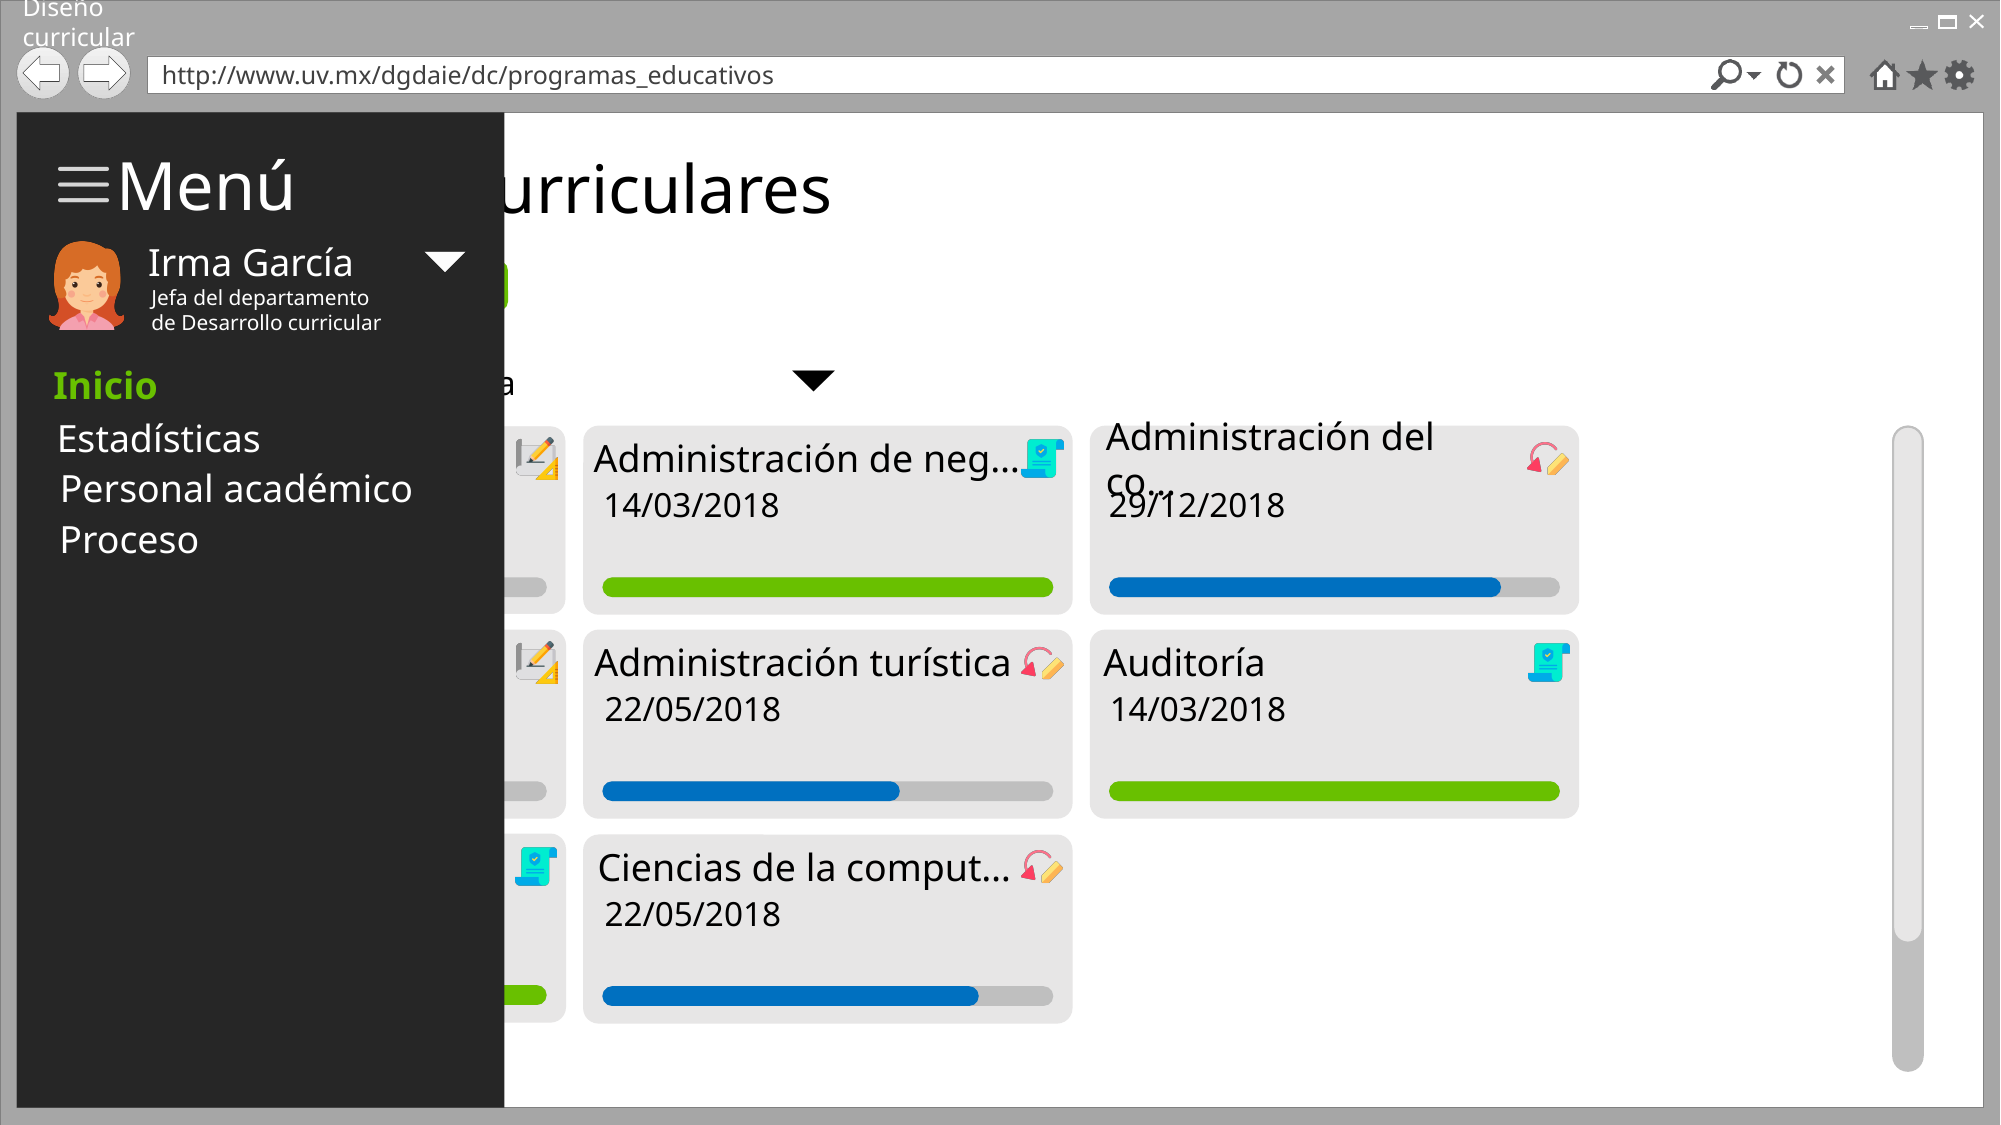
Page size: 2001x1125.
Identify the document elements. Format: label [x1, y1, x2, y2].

text_box [77, 834, 565, 1022]
text_box [584, 835, 1072, 1023]
picture [58, 159, 129, 214]
text_box [584, 630, 1072, 818]
text_box [1090, 426, 1579, 614]
text_box [77, 358, 835, 407]
text_box [1893, 426, 1923, 1071]
text_box [77, 630, 566, 818]
text_box [0, 0, 2000, 1125]
picture [424, 241, 466, 283]
text_box [584, 426, 1072, 614]
text_box [77, 426, 566, 614]
text_box [1090, 630, 1579, 818]
picture [42, 241, 131, 330]
text_box [131, 261, 507, 310]
